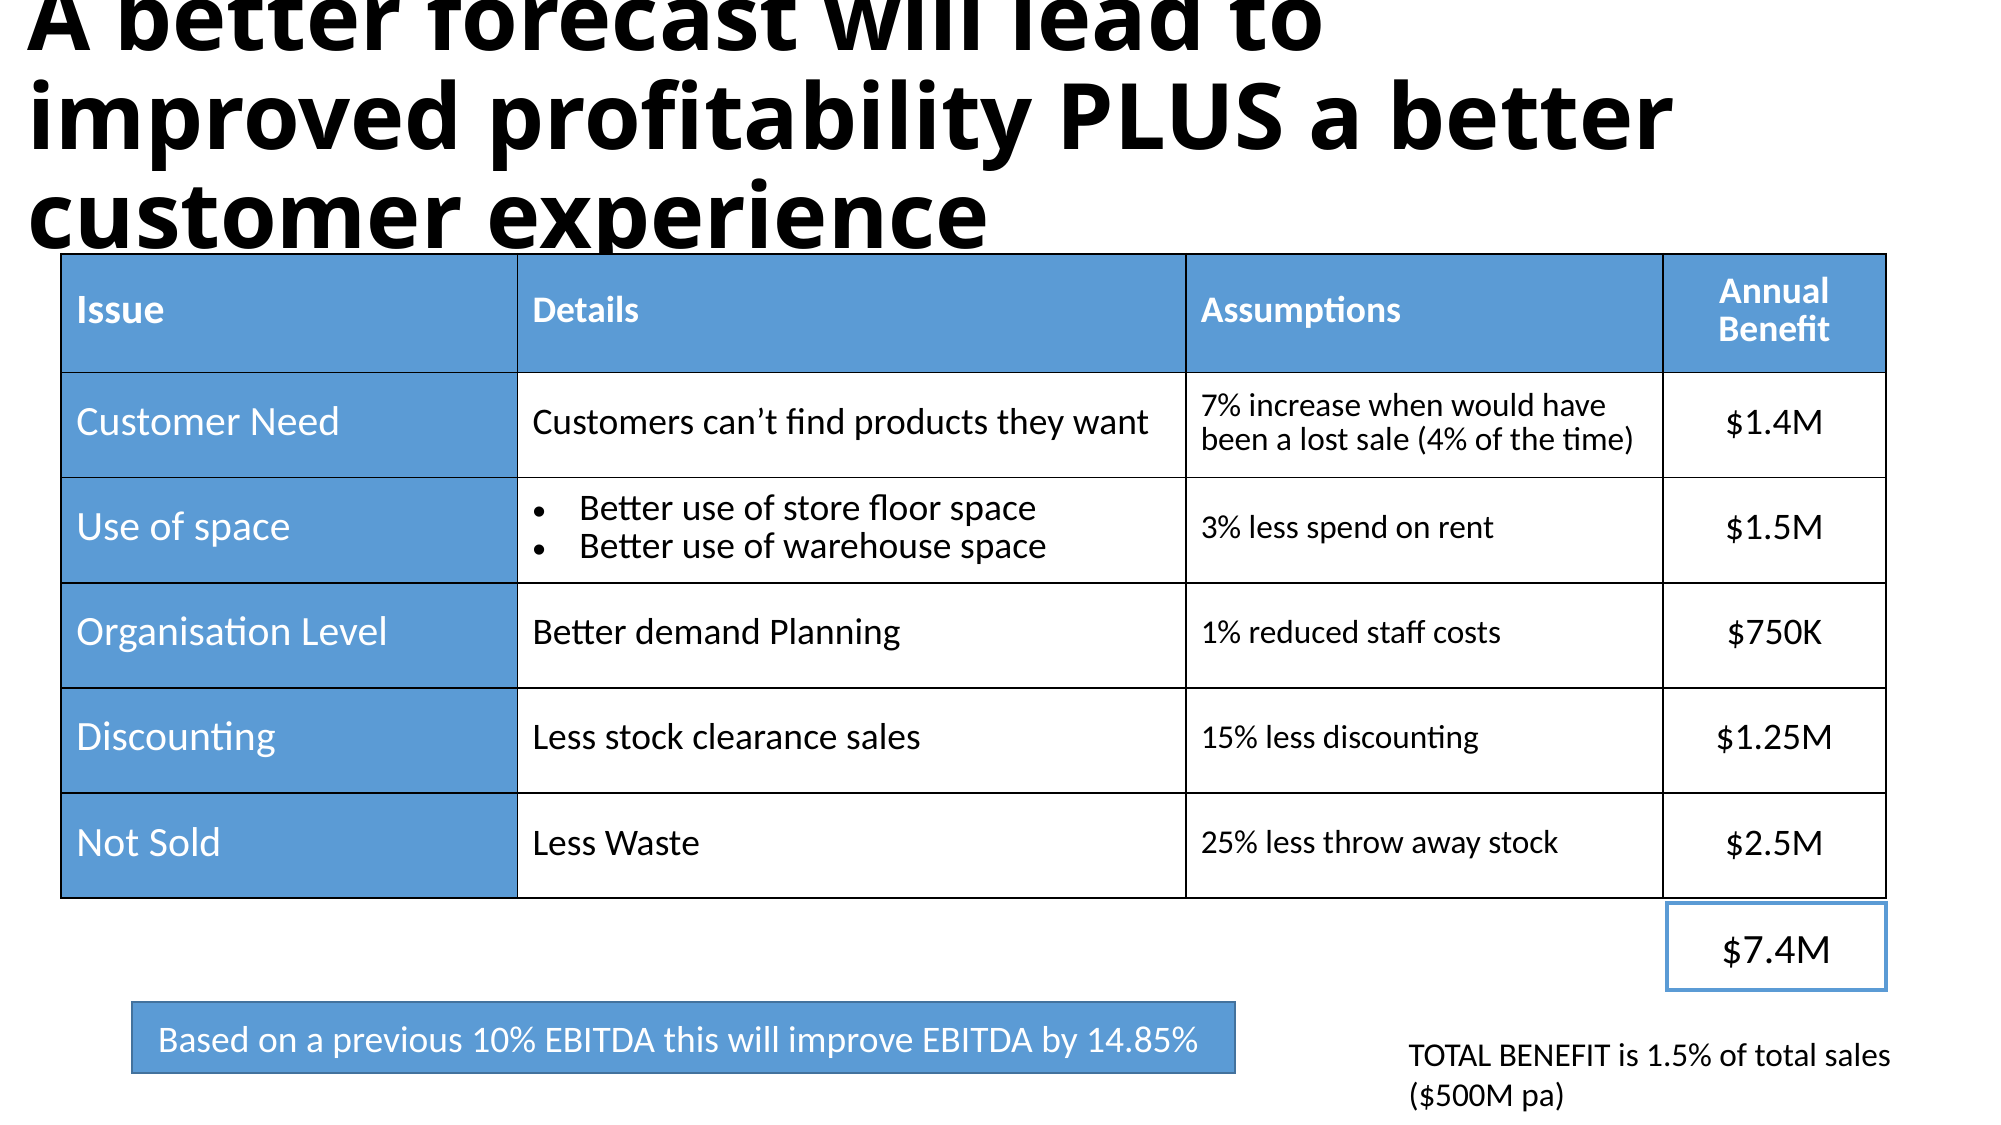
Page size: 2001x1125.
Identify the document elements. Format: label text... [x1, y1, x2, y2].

table_cell $2.5M [1664, 794, 1885, 897]
table_cell Organisation Level [62, 584, 517, 687]
table_cell Better demand Planning [518, 584, 1185, 687]
table_cell Better use of store floor space Better use of warehouse space [518, 478, 1185, 582]
text_box TOTAL BENEFIT is 1.5% of total sales ($500M pa) [1393, 1029, 1918, 1118]
table_header Details [518, 255, 1185, 372]
text_box $7.4M [1666, 902, 1887, 991]
table_cell 15% less discounting [1187, 689, 1662, 792]
table_cell $1.5M [1664, 478, 1885, 582]
table_cell Less Waste [518, 794, 1185, 897]
table_cell Use of space [62, 478, 517, 582]
table_cell Less stock clearance sales [518, 689, 1185, 792]
table_cell 1% reduced staff costs [1187, 584, 1662, 687]
table_header Annual Benefit [1664, 255, 1885, 372]
table_cell 25% less throw away stock [1187, 794, 1662, 897]
table_cell Customer Need [62, 373, 517, 477]
table_cell Discounting [62, 689, 517, 792]
table_cell $750K [1664, 584, 1885, 687]
text_box Based on a previous 10% EBITDA this will improve EBITDA by 14.85% [131, 1001, 1236, 1074]
table_cell 7% increase when would have been a lost sale (4% of the time) [1187, 373, 1662, 477]
table_cell Customers can’t find products they want [518, 373, 1185, 477]
title A better forecast will lead to improved profitability PLUS a better customer experience [12, 68, 1755, 172]
table_cell $1.25M [1664, 689, 1885, 792]
table_cell 3% less spend on rent [1187, 478, 1662, 582]
table_cell $1.4M [1664, 373, 1885, 477]
table_header Issue [62, 255, 517, 372]
table_header Assumptions [1187, 255, 1662, 372]
table_cell Not Sold [62, 794, 517, 897]
